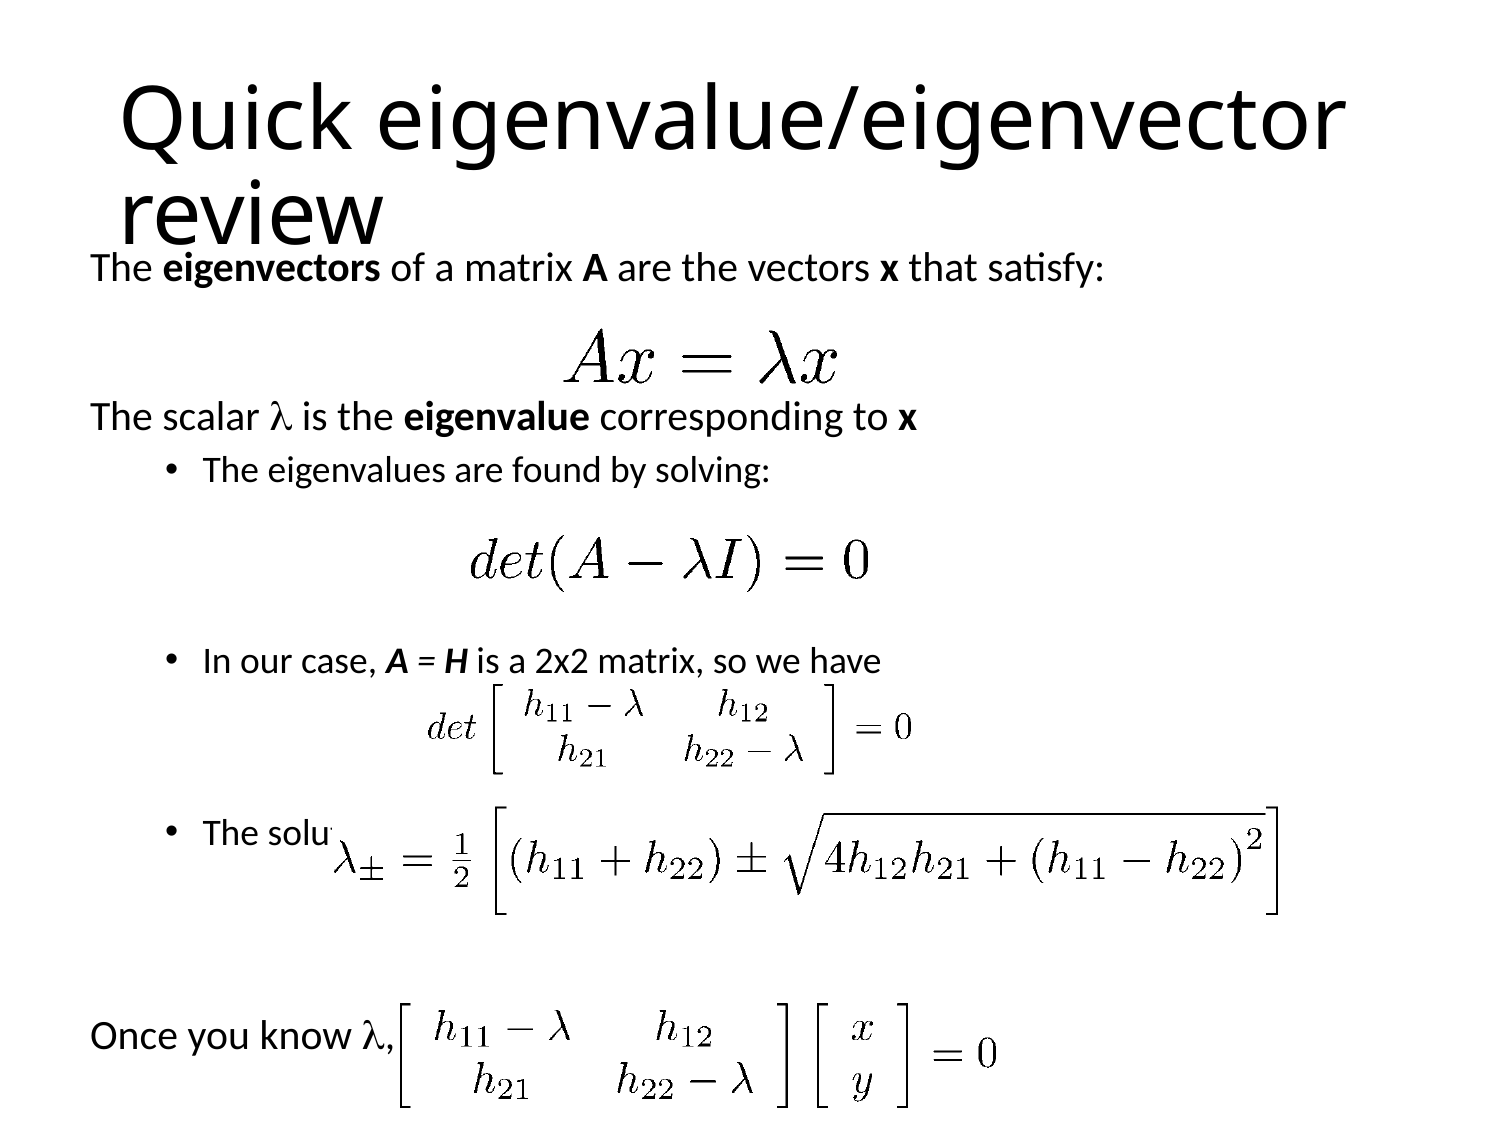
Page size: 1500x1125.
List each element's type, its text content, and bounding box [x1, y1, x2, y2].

picture [427, 680, 913, 775]
picture [332, 802, 1281, 916]
picture [555, 324, 843, 384]
picture [469, 533, 872, 597]
title Quick eigenvalue/eigenvector review [103, 59, 1397, 237]
list The eigenvectors of a matrix A are the vectors x that satisfy: The scalar  is the eigenvalue corresponding to x The eigenvalues are found by solving: In our case, A = H is a 2x2 matrix, so we have The solution: Once you know , you find x by solving [75, 237, 1425, 1005]
picture [398, 999, 1000, 1109]
